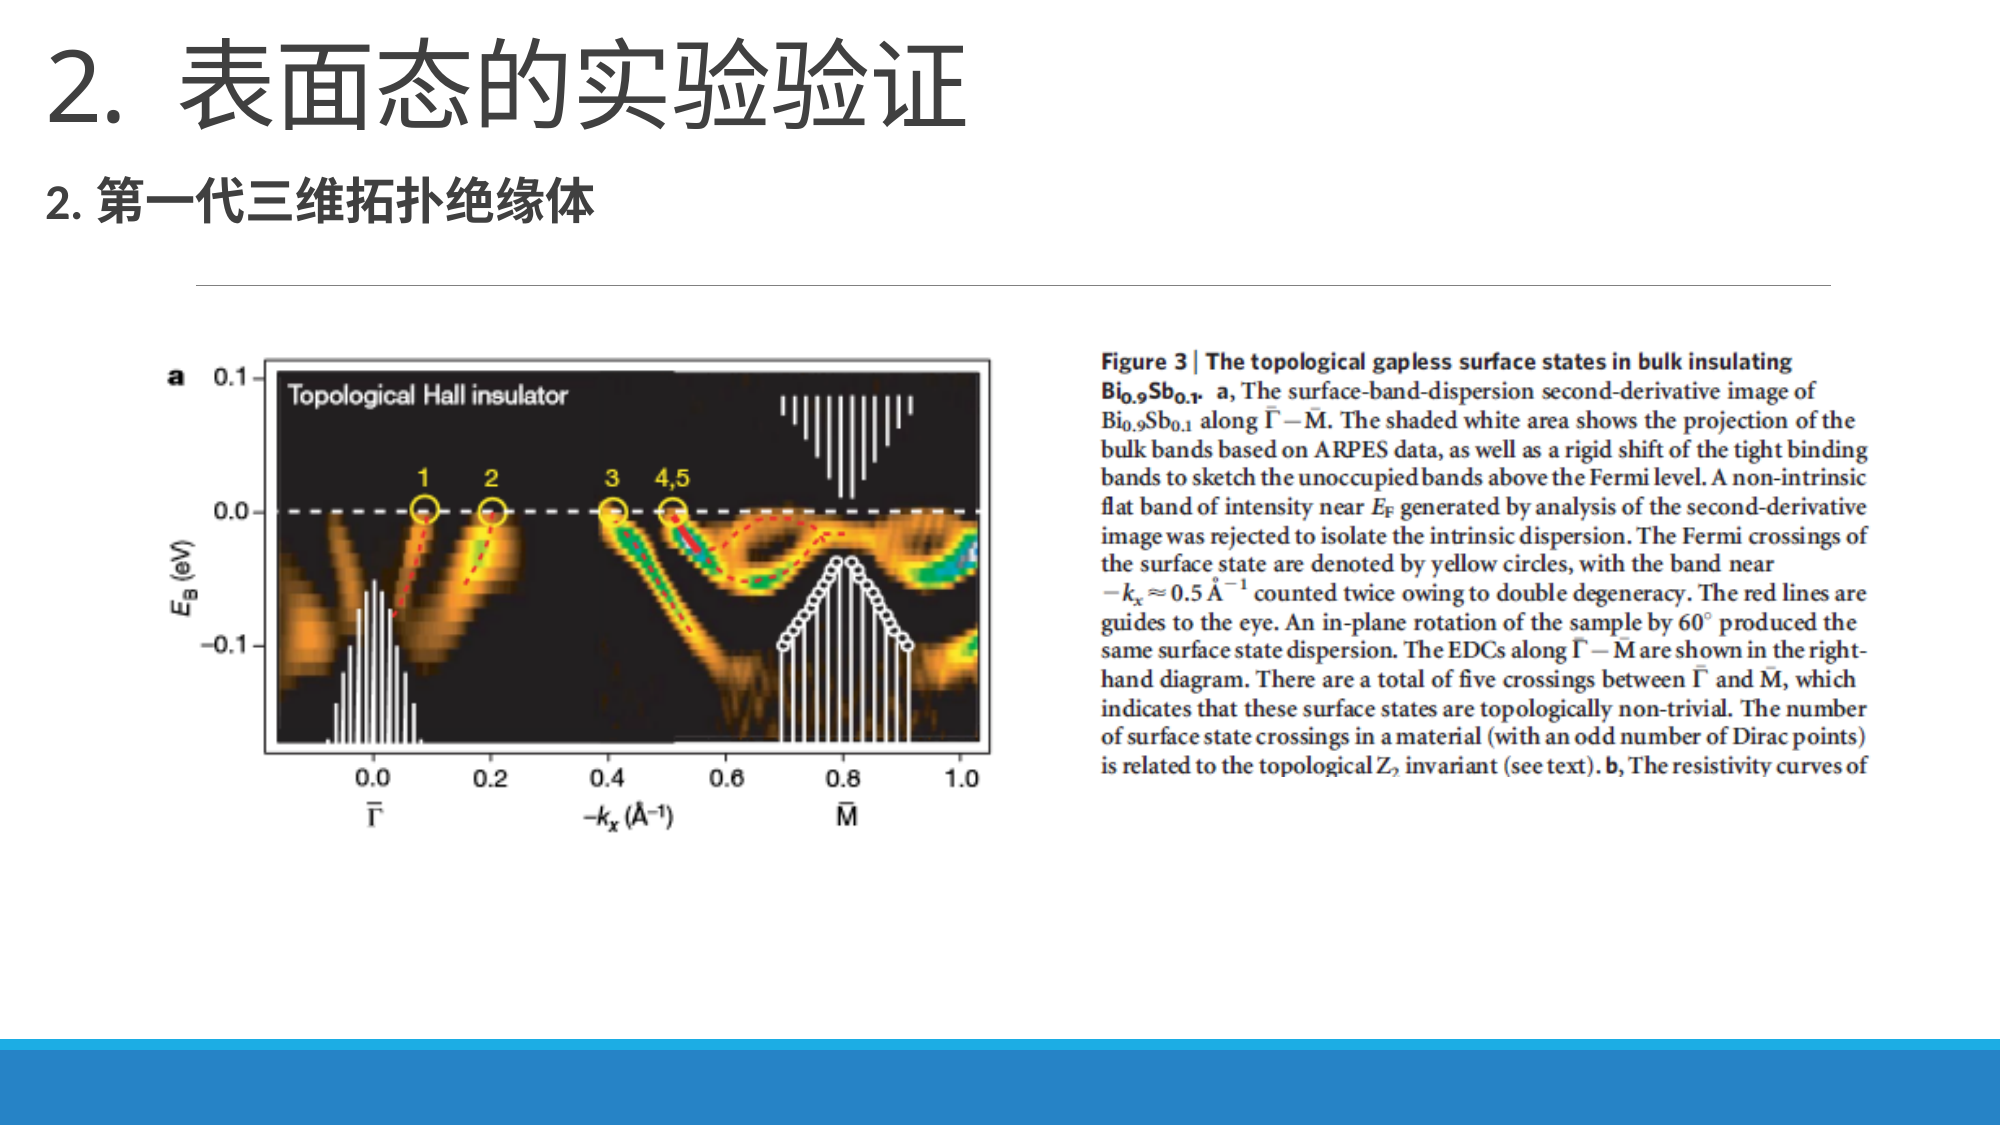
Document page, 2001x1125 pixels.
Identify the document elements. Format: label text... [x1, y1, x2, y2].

title 2. 表面态的实验验证 [30, 0, 1680, 151]
picture [1071, 347, 1882, 778]
picture [152, 339, 1004, 854]
text_box 2.第一代三维拓扑绝缘体 [29, 168, 1759, 407]
